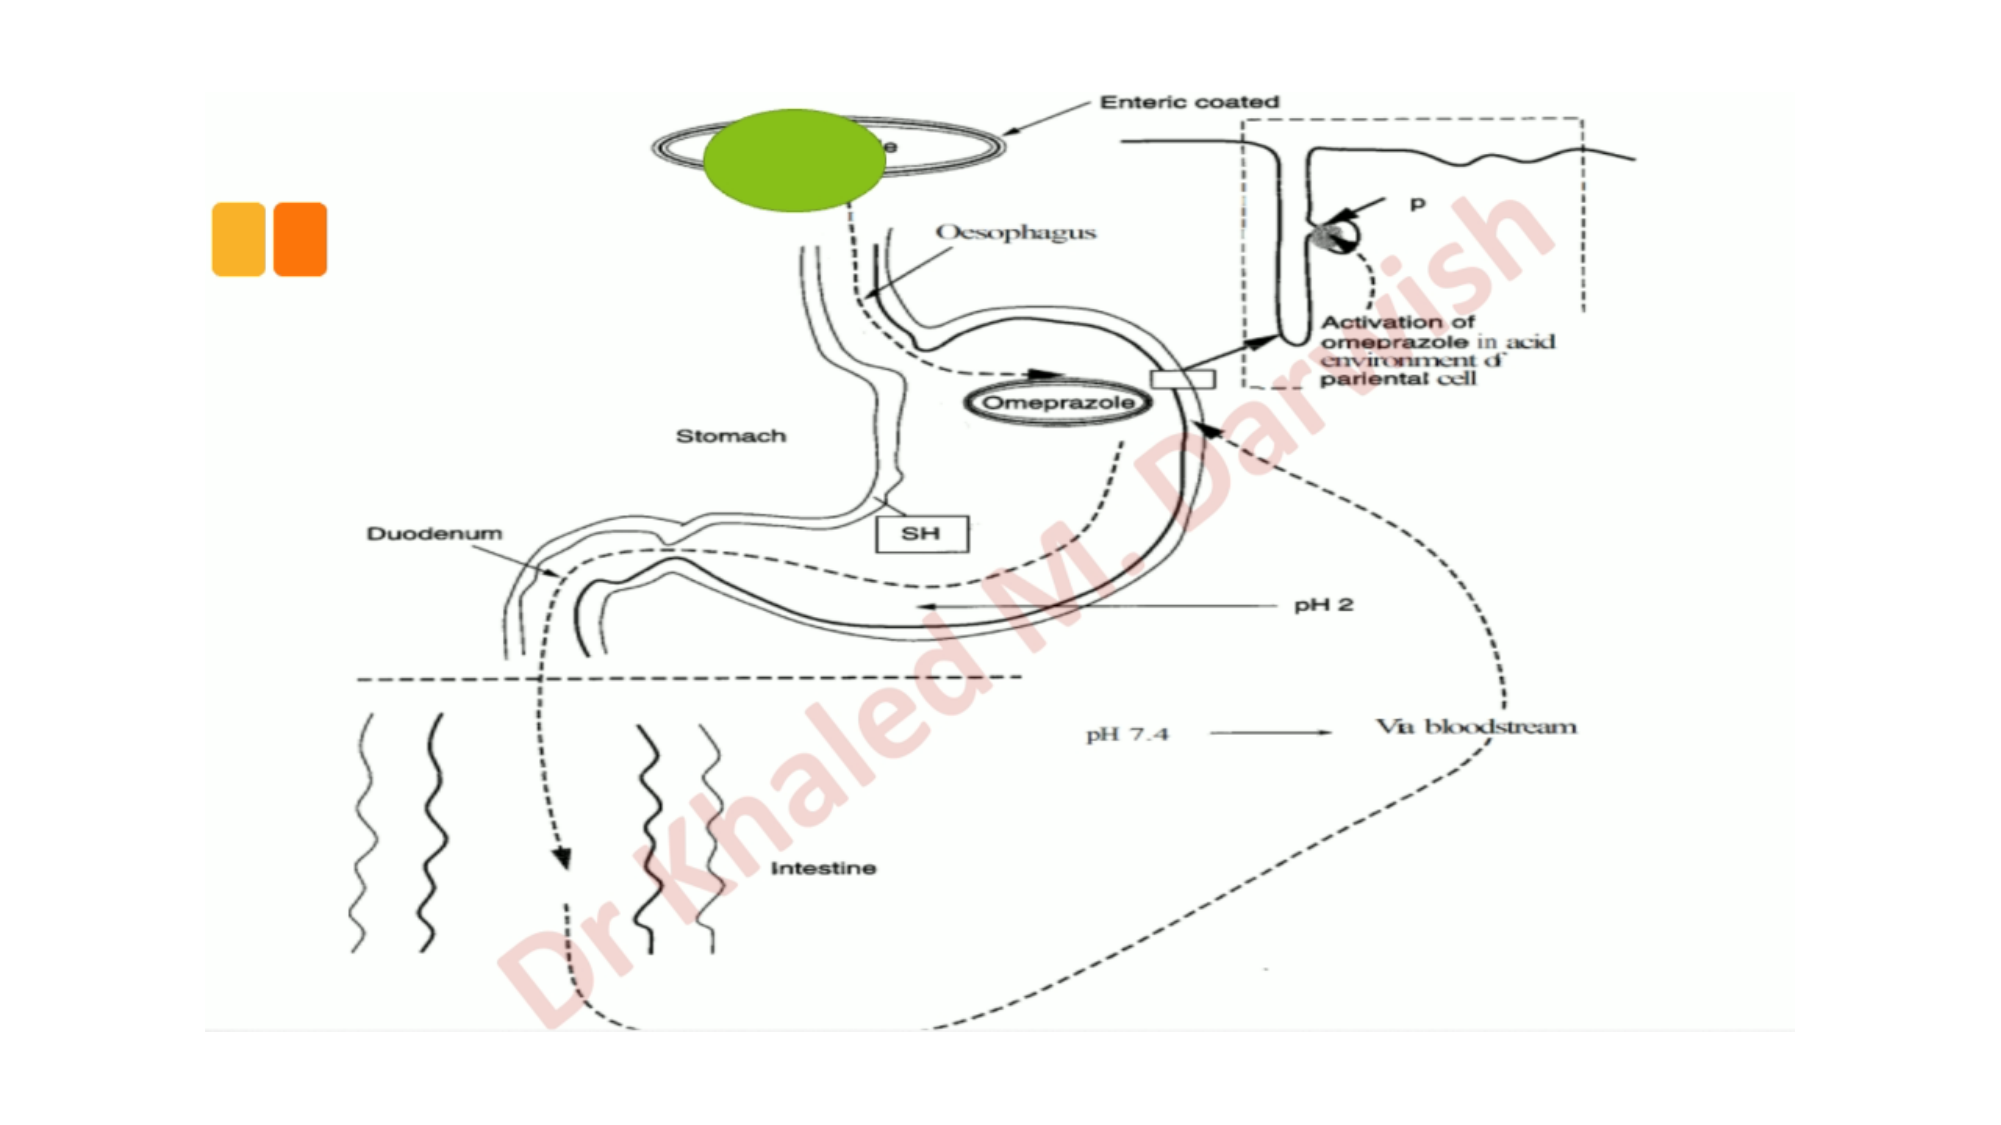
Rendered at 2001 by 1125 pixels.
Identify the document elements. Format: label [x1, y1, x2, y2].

picture [205, 92, 1795, 1032]
